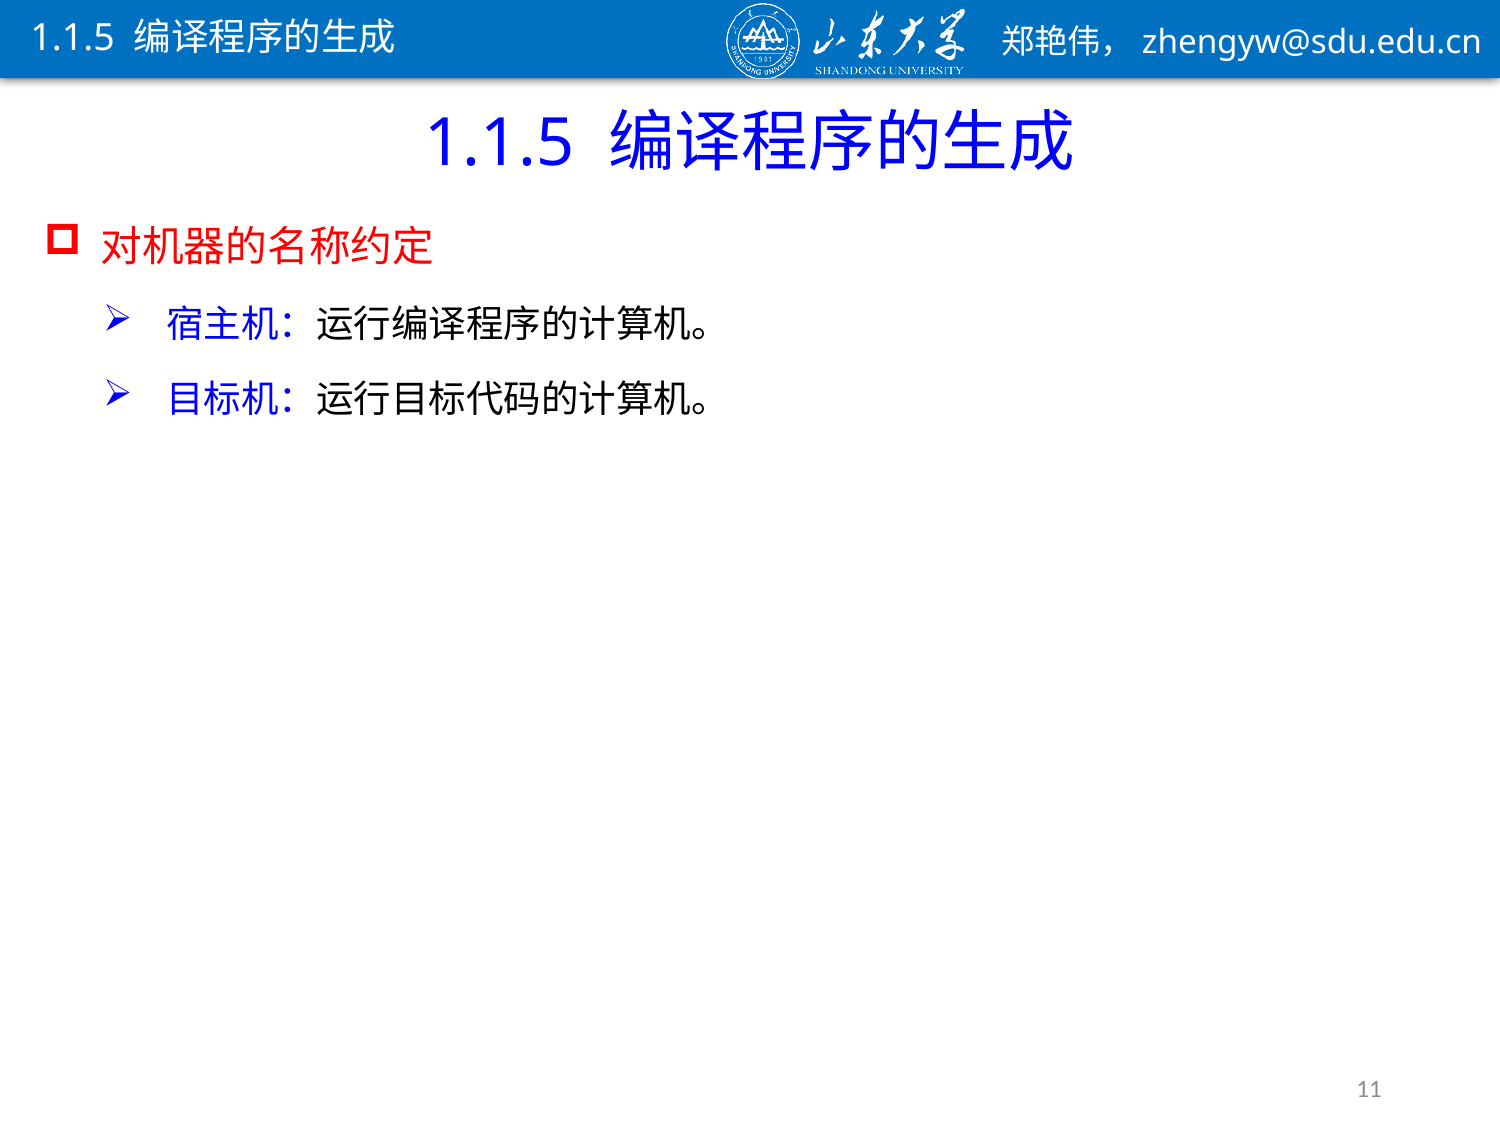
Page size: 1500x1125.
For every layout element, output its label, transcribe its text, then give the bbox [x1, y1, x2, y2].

text_box 1.1.5 编译程序的生成 [0, 91, 1500, 187]
text_box 对机器的名称约定 宿主机：运行编译程序的计算机。 目标机：运行目标代码的计算机。 [29, 187, 1483, 428]
text_box 1.1.5 编译程序的生成 [15, 5, 411, 66]
picture [726, 3, 965, 79]
slide_number 11 [1059, 1057, 1397, 1118]
